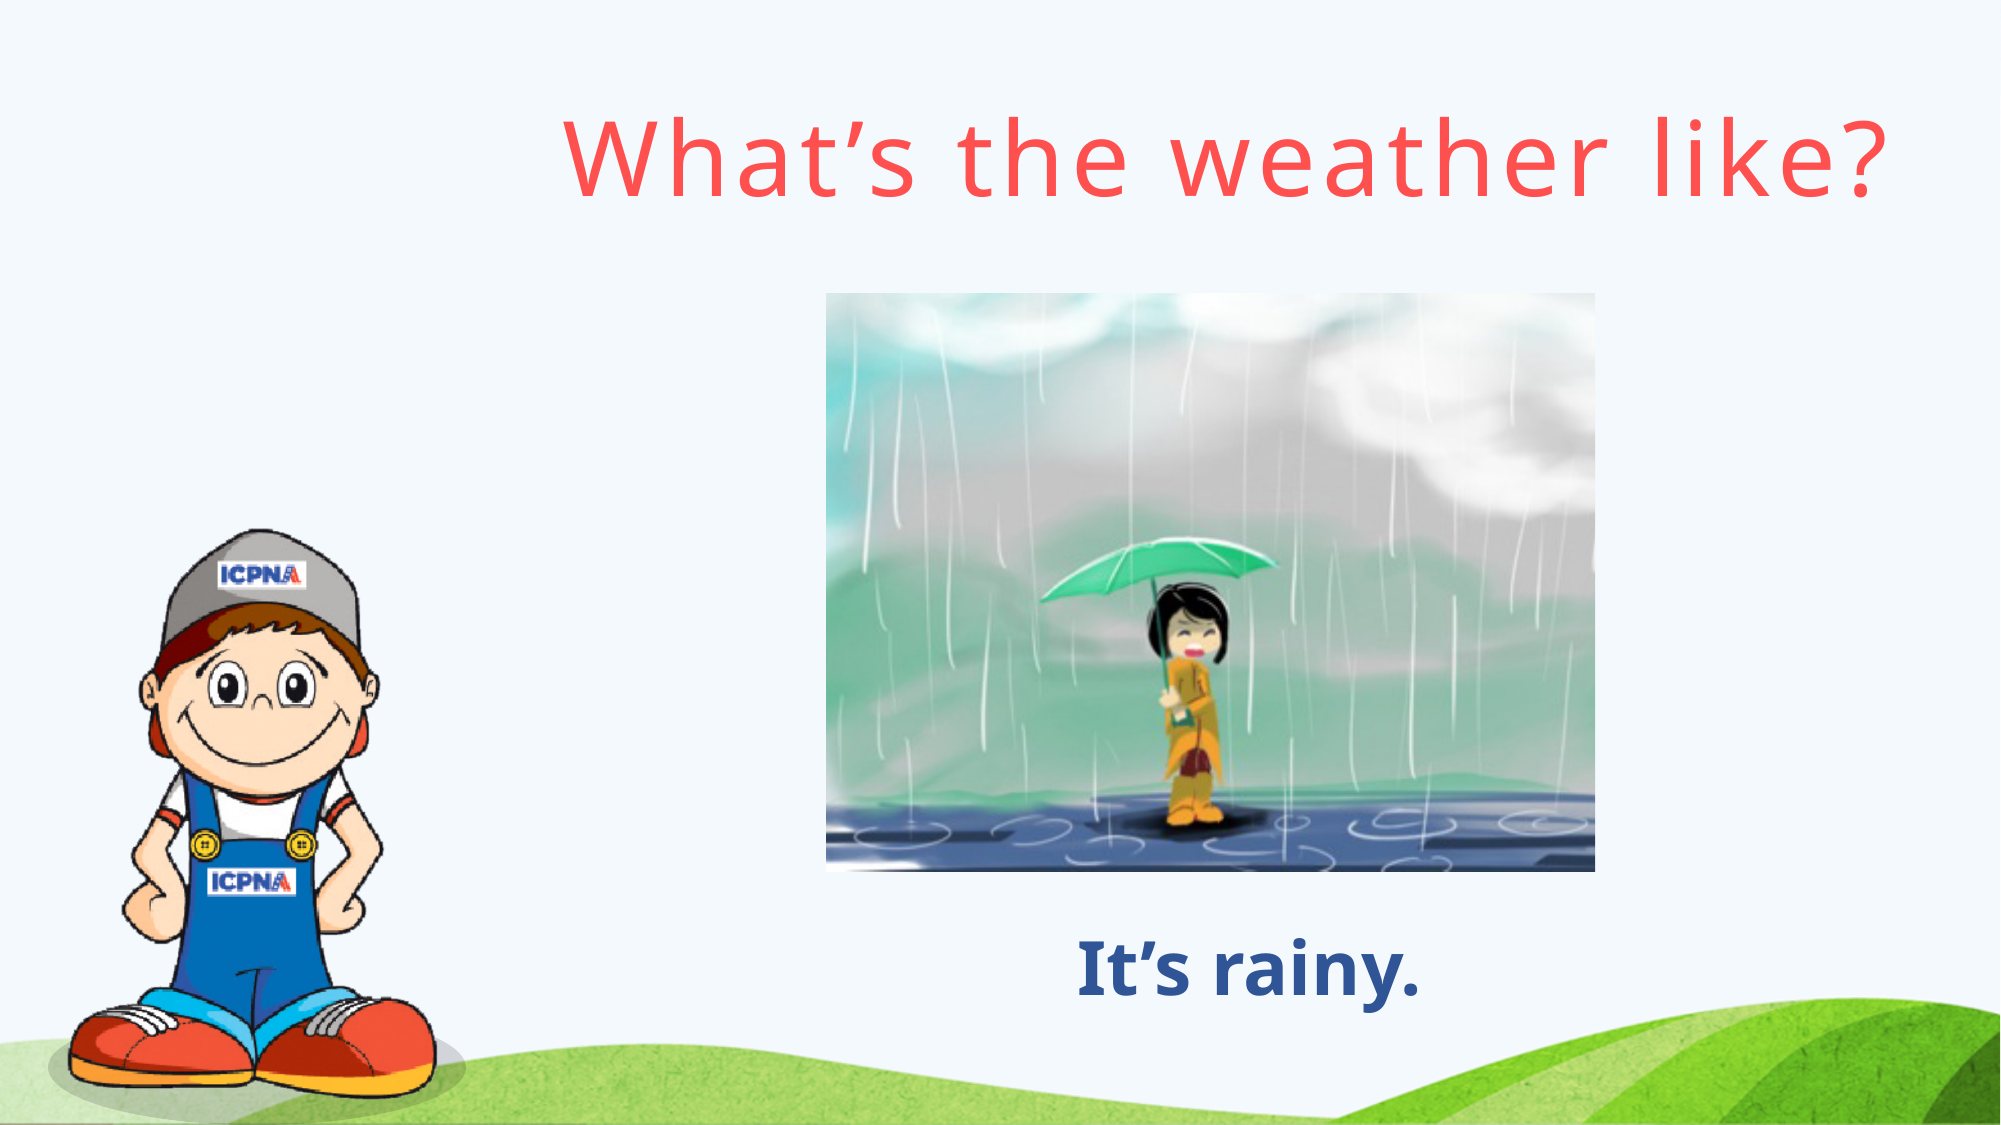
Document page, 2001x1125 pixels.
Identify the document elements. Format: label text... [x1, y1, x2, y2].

text_box What’s the weather like? [546, 84, 1905, 225]
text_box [47, 522, 466, 1125]
picture [0, 0, 2001, 1125]
text_box [0, 0, 2000, 345]
text_box It’s rainy. [1009, 912, 1490, 1018]
